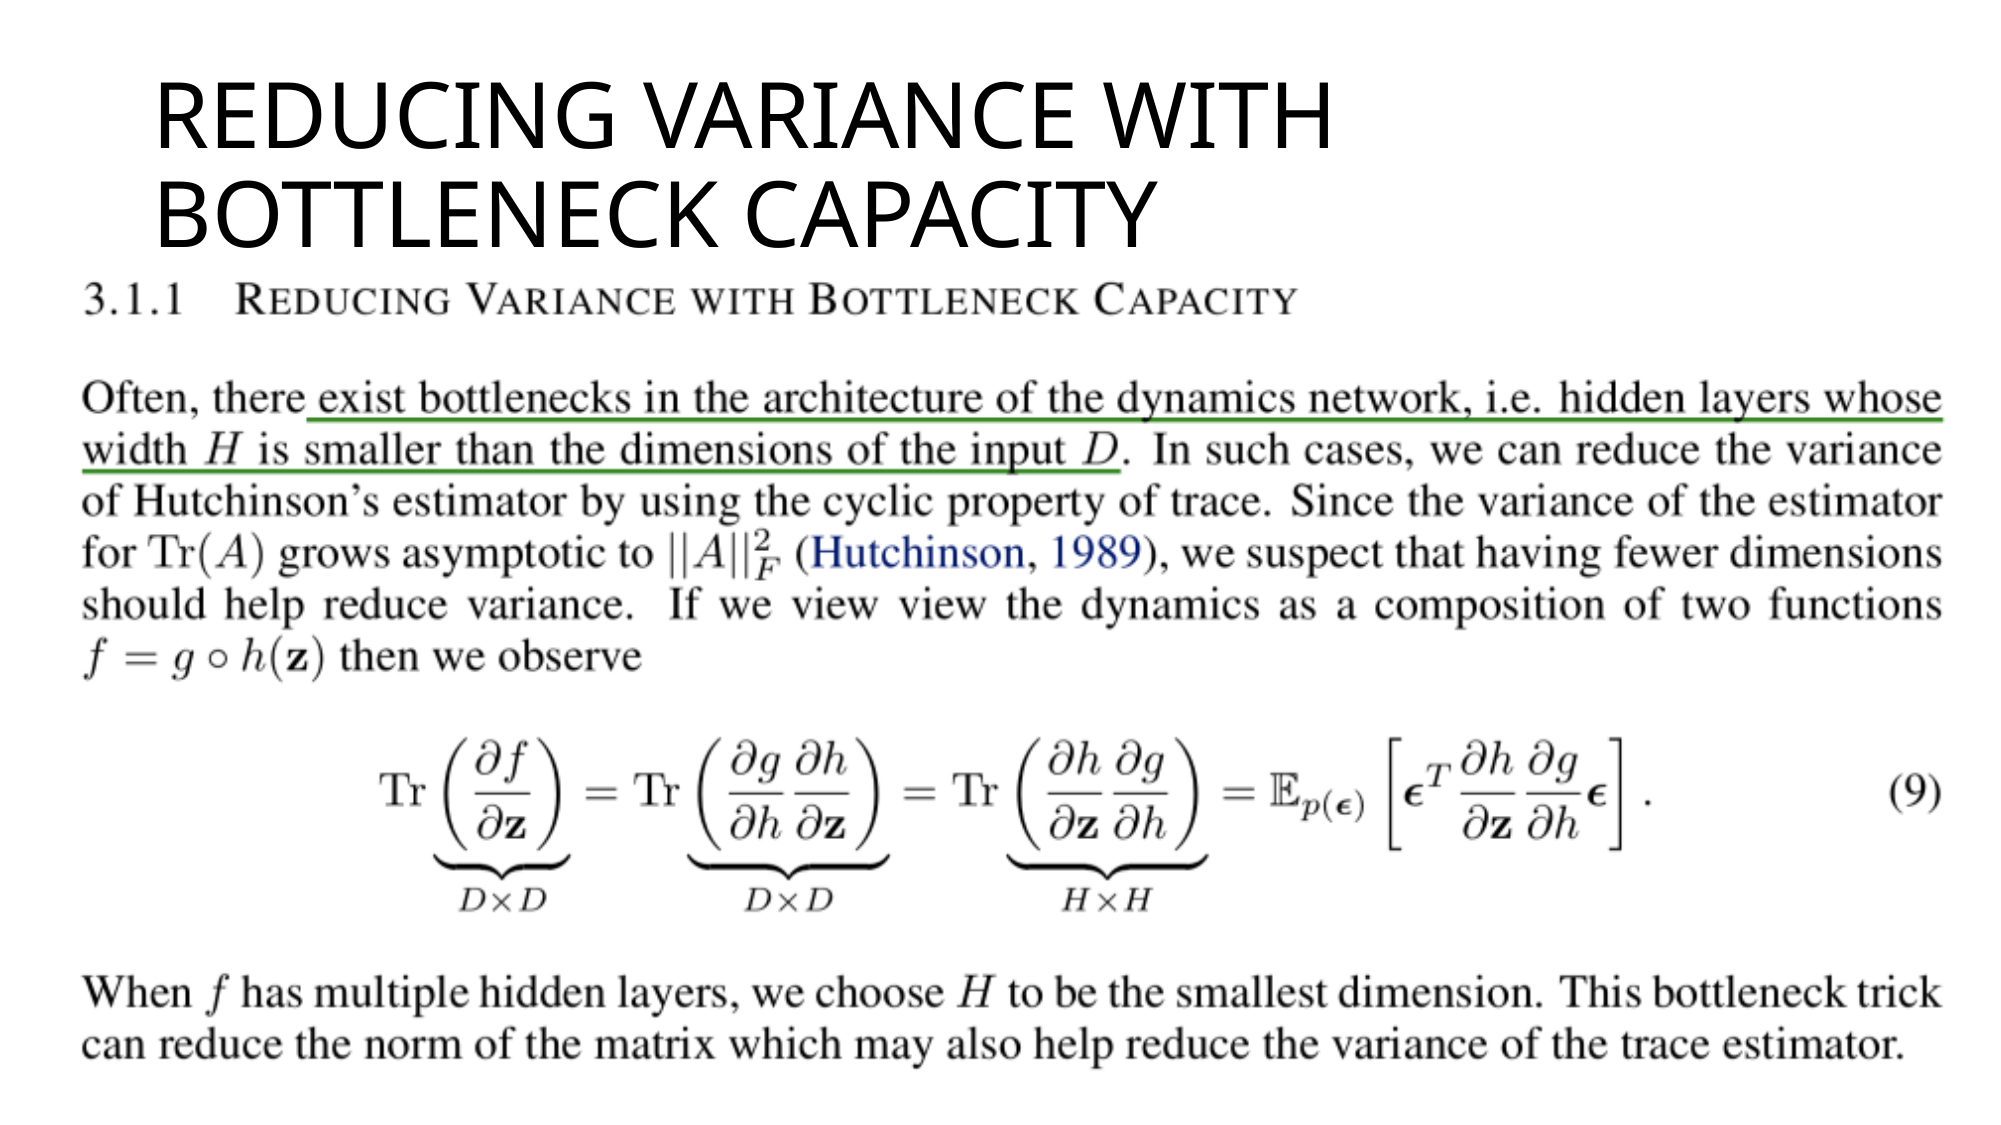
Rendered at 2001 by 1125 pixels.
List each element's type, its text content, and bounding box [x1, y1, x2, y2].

title REDUCING VARIANCE WITH BOTTLENECK CAPACITY [137, 59, 1863, 277]
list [61, 277, 1971, 1093]
